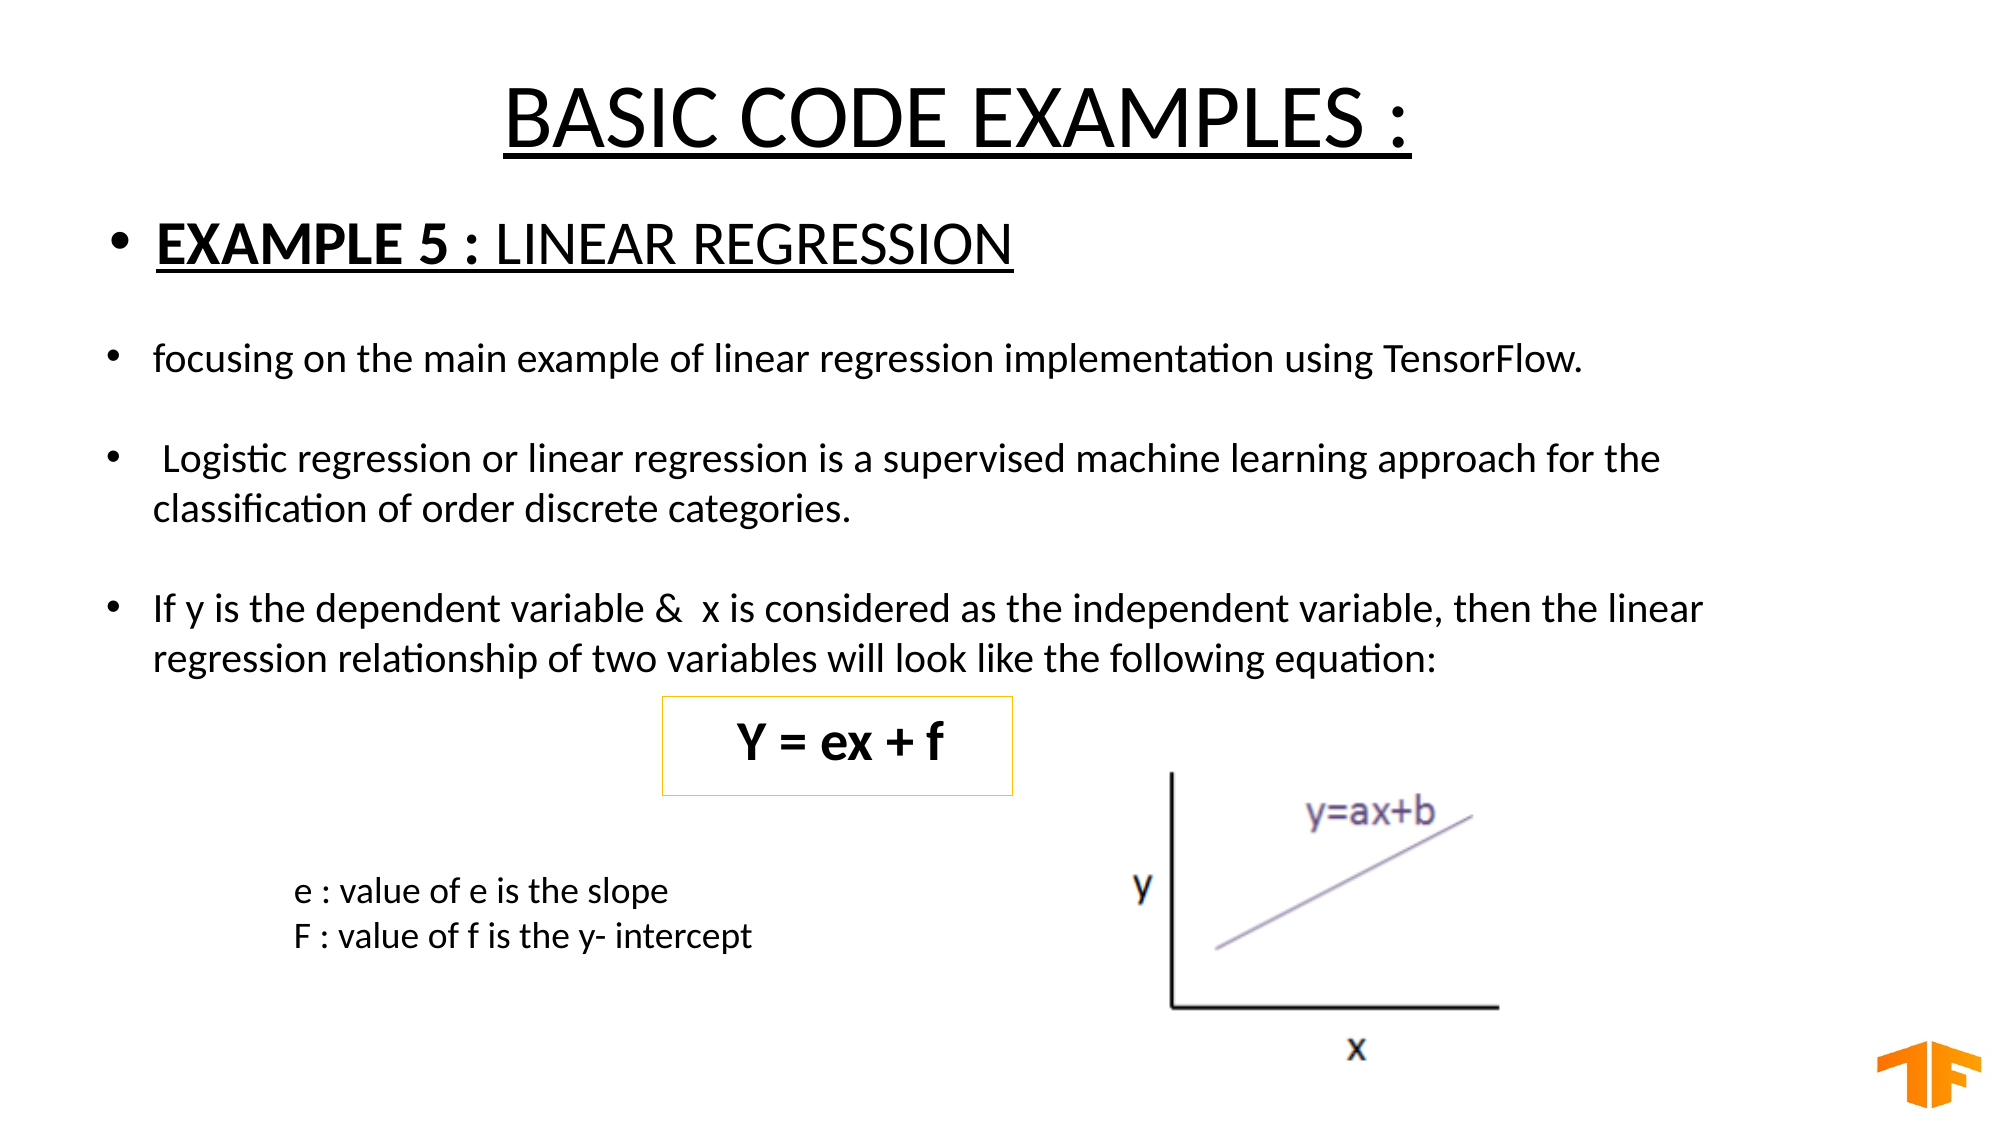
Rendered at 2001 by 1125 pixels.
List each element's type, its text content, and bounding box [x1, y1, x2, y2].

text_box BASIC CODE EXAMPLES : [488, 48, 1905, 174]
picture [1860, 1017, 2000, 1119]
text_box focusing on the main example of linear regression implementation using TensorFlow. Logistic regression or linear regression is a supervised machine learning approach for the classification of order discrete categories. If y is the dependent variable & x is considered as the independent variable, then the linear regression relationship of two variables will look like the following equation: [91, 323, 1844, 739]
picture [1071, 759, 1584, 1084]
text_box EXAMPLE 5 : LINEAR REGRESSION [94, 194, 1030, 285]
text_box e : value of e is the slope F : value of f is the y- intercept [279, 858, 1071, 963]
text_box [662, 696, 1013, 796]
